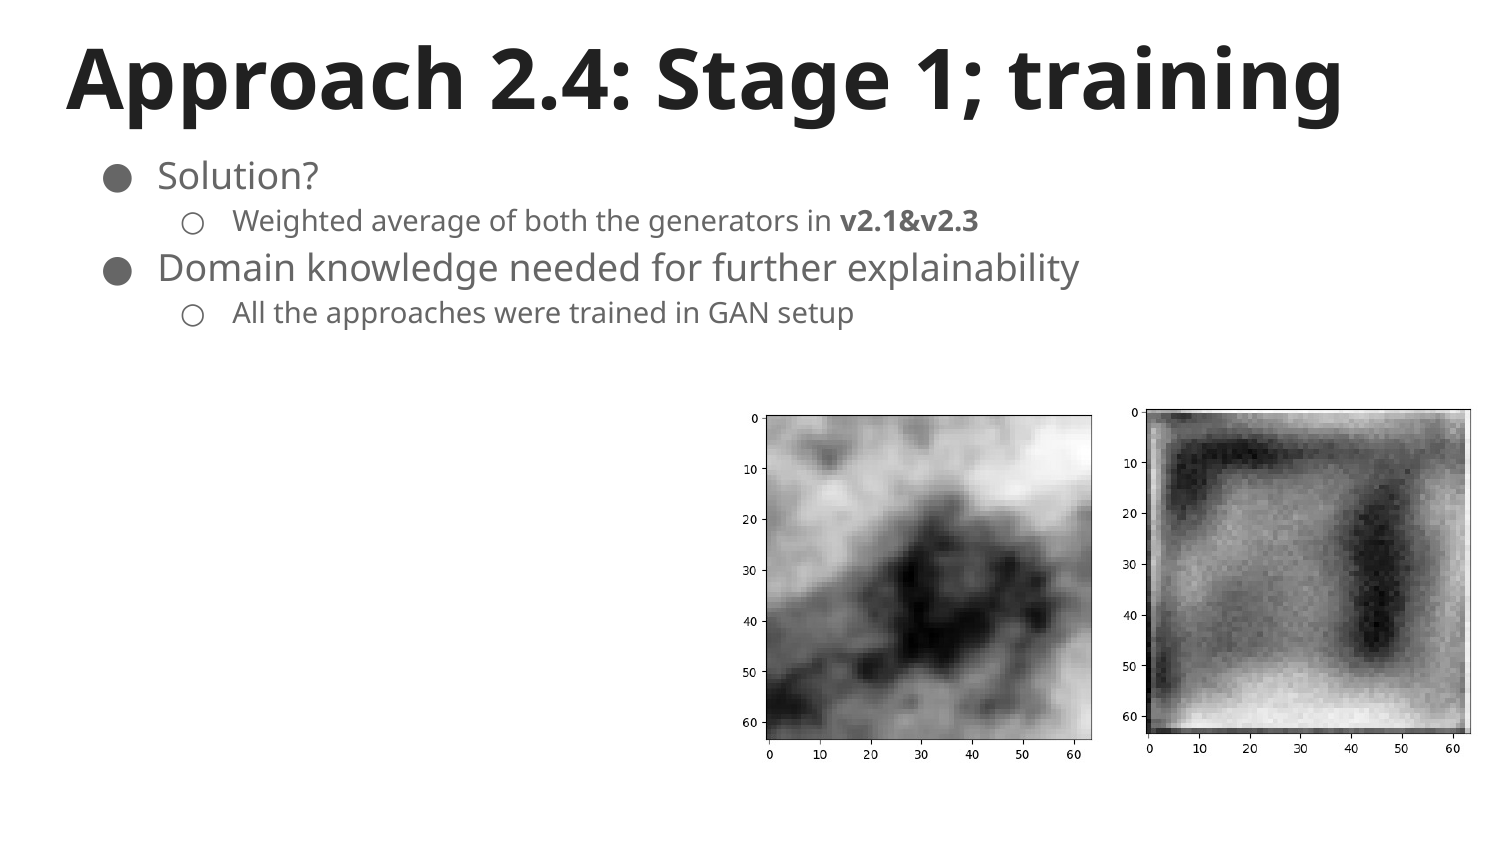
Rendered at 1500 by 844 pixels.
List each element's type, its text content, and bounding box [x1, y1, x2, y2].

picture [1113, 398, 1479, 763]
picture [733, 404, 1099, 769]
title Approach 2.4: Stage 1; training [51, 10, 1449, 142]
list Solution? Weighted average of both the generators in v2.1&v2.3 Domain knowledge needed for further explainability All the approaches were trained in GAN setup [67, 130, 1486, 786]
